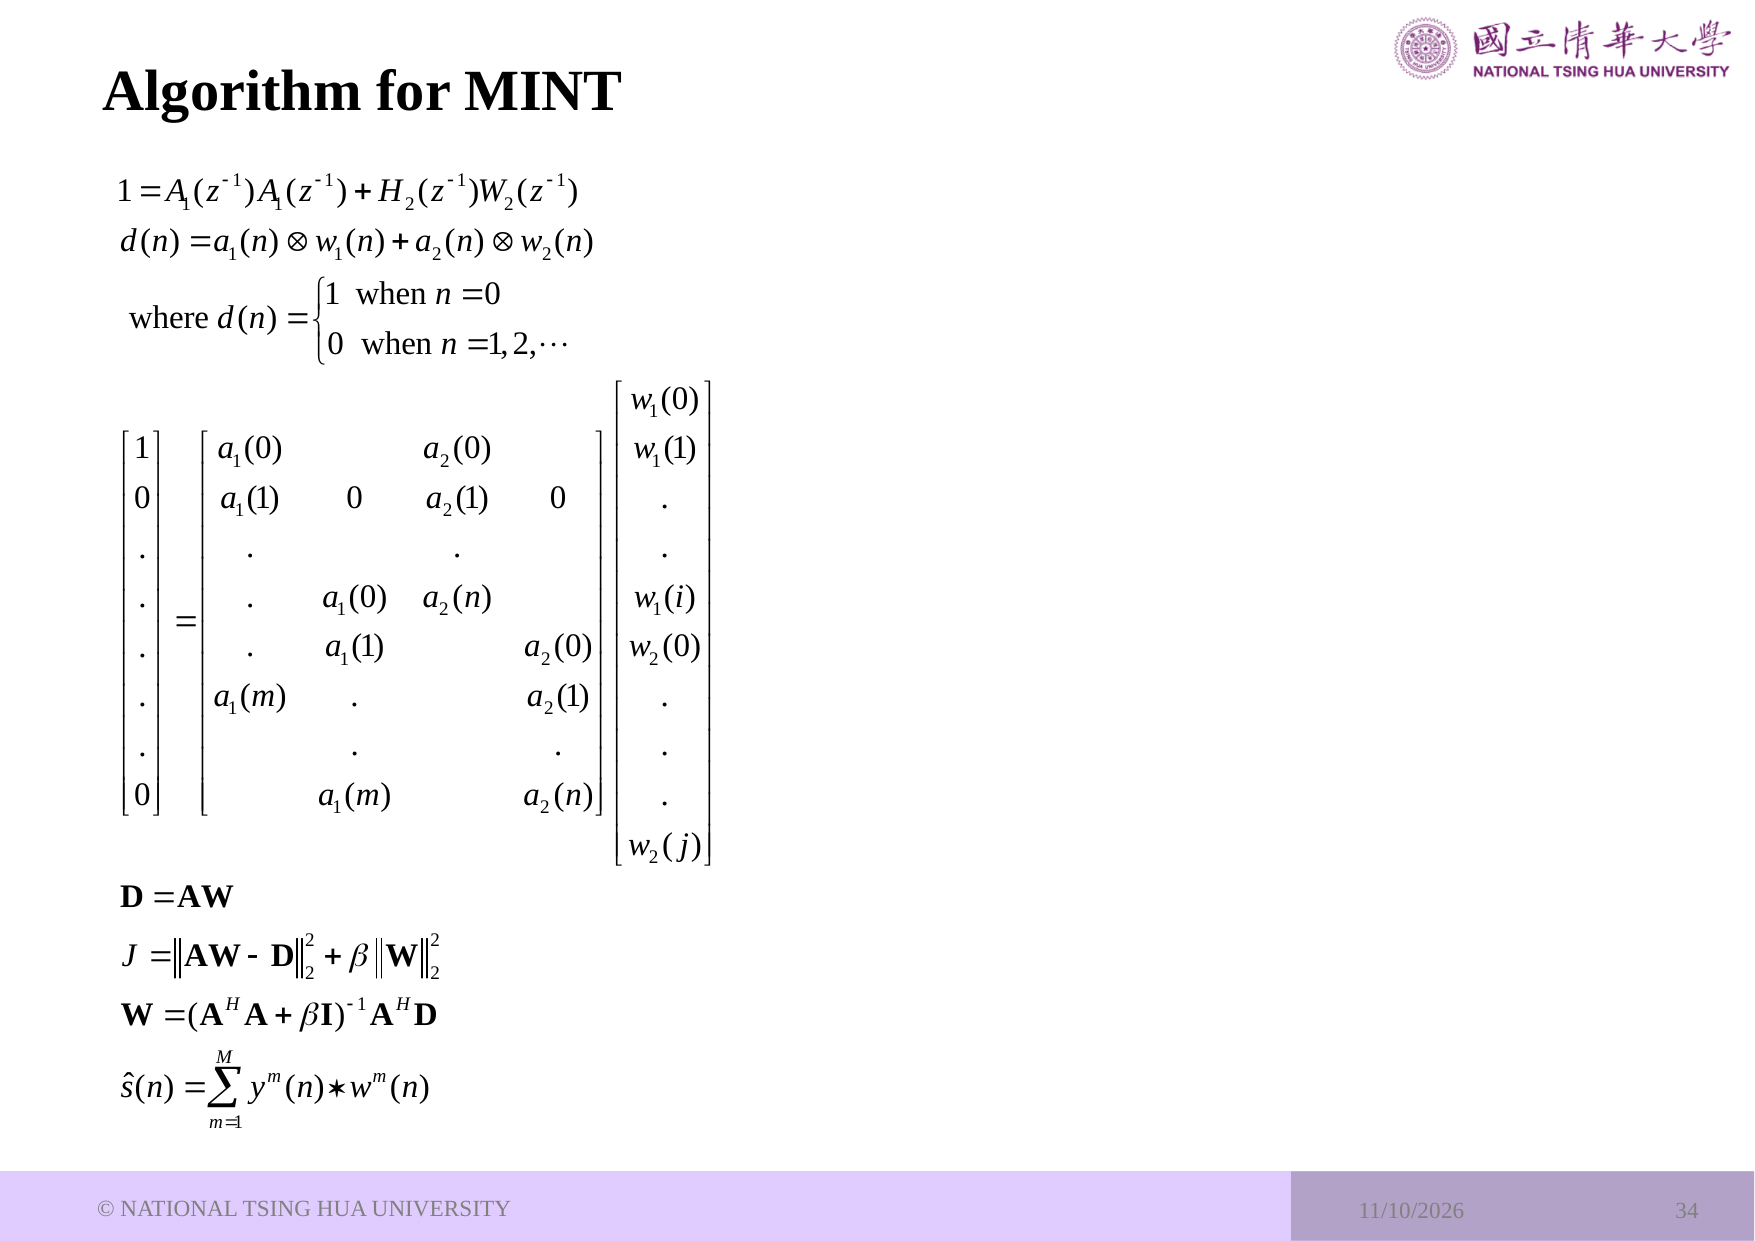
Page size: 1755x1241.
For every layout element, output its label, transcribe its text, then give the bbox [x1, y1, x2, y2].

slide_number 34 [1577, 1180, 1714, 1239]
footer © NATIONAL TSING HUA UNIVERSITY [82, 1177, 562, 1236]
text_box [114, 164, 724, 1178]
title Algorithm for MINT [87, 35, 1257, 140]
picture [1388, 2, 1755, 95]
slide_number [1343, 1180, 1551, 1239]
picture [0, 1171, 1291, 1241]
